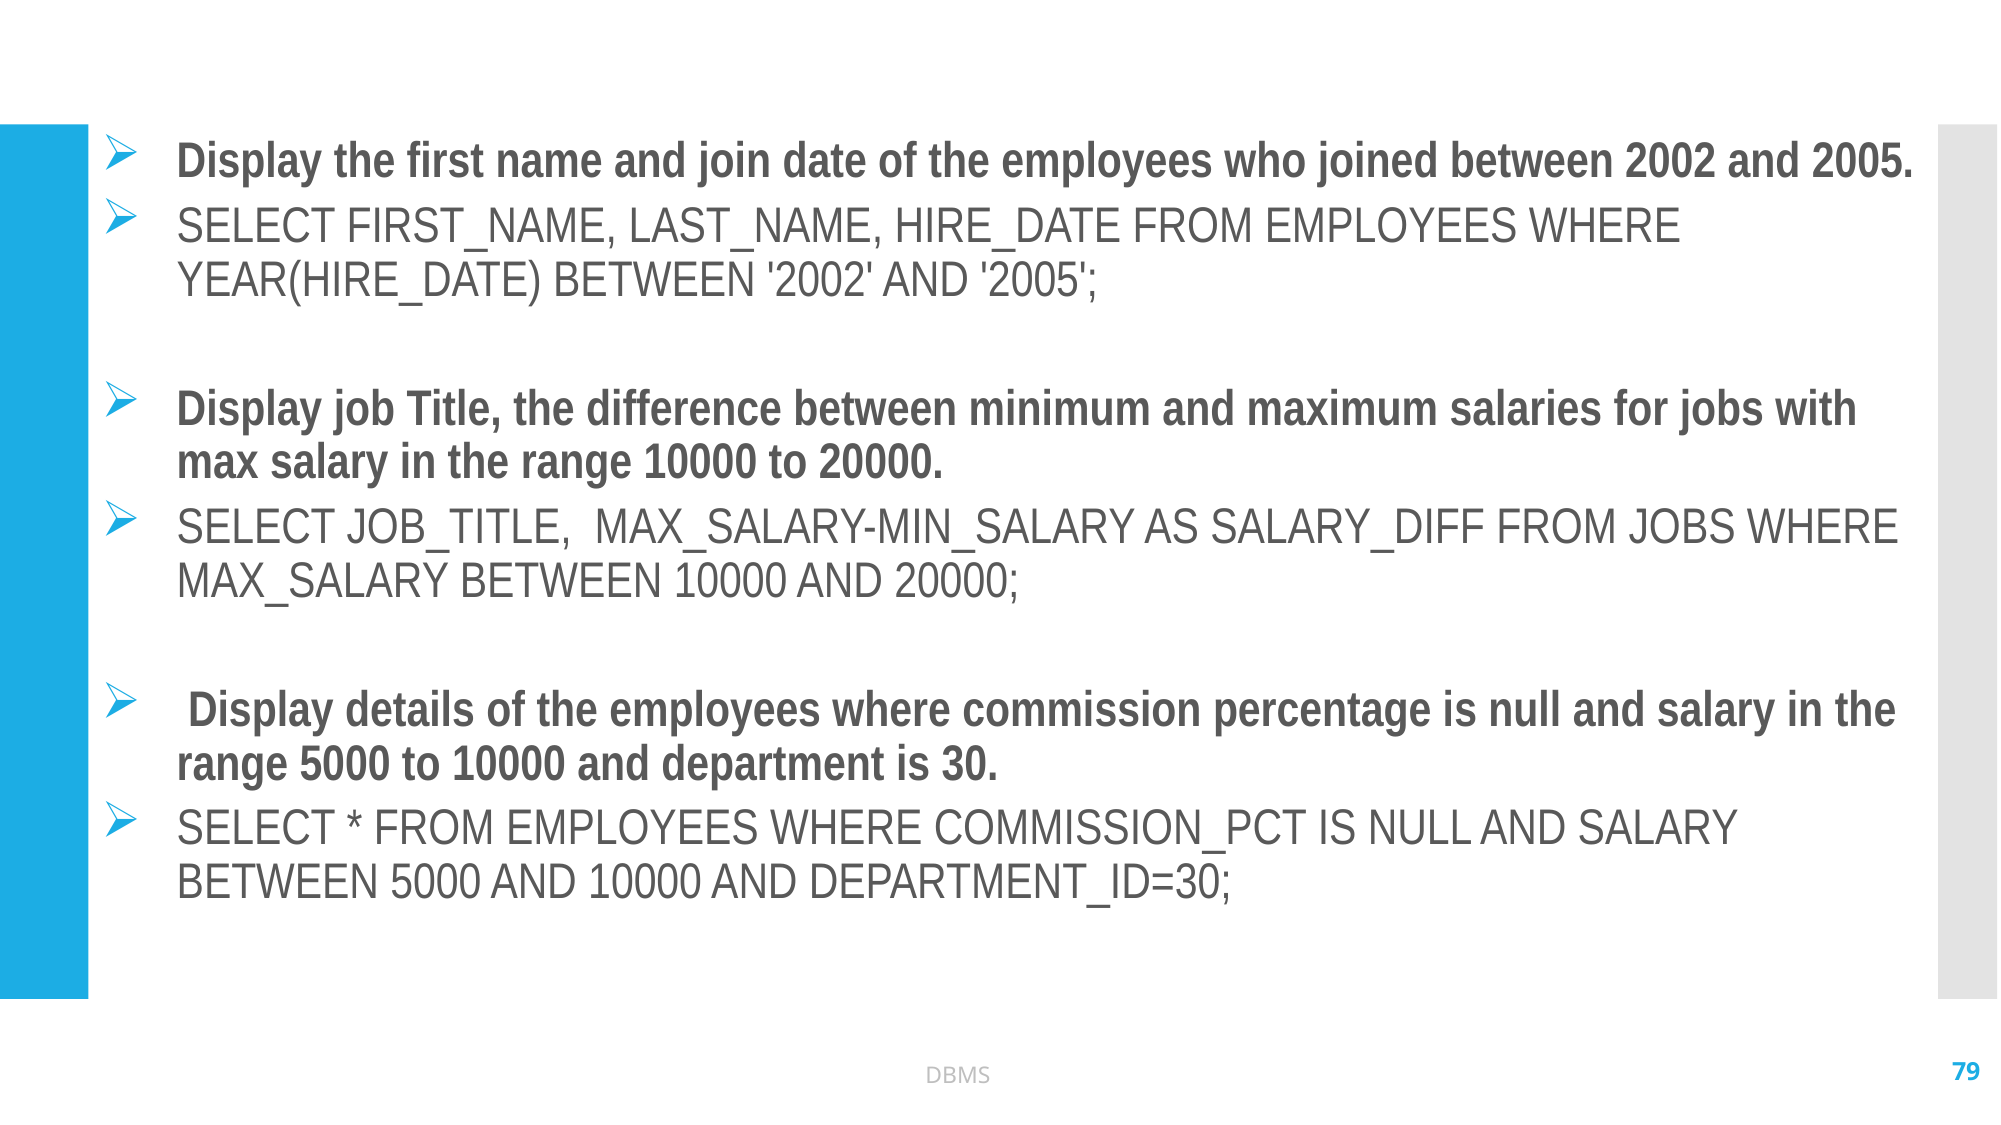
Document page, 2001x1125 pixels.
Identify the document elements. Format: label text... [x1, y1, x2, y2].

slide_number 79 [1744, 1042, 1996, 1103]
list Display the first name and join date of the employees who joined between 2002 and 2005. SELECT FIRST_NAME, LAST_NAME, HIRE_DATE FROM EMPLOYEES WHERE YEAR(HIRE_DATE) BETWEEN '2002' AND '2005'; Display job Title, the difference between minimum and maximum salaries for jobs with max salary in the range 10000 to 20000. SELECT JOB_TITLE, MAX_SALARY-MIN_SALARY AS SALARY_DIFF FROM JOBS WHERE MAX_SALARY BETWEEN 10000 AND 20000; Display details of the employees where commission percentage is null and salary in the range 5000 to 10000 and department is 30. SELECT * FROM EMPLOYEES WHERE COMMISSION_PCT IS NULL AND SALARY BETWEEN 5000 AND 10000 AND DEPARTMENT_ID=30; [86, 127, 1939, 1036]
footer DBMS [473, 1046, 1443, 1107]
